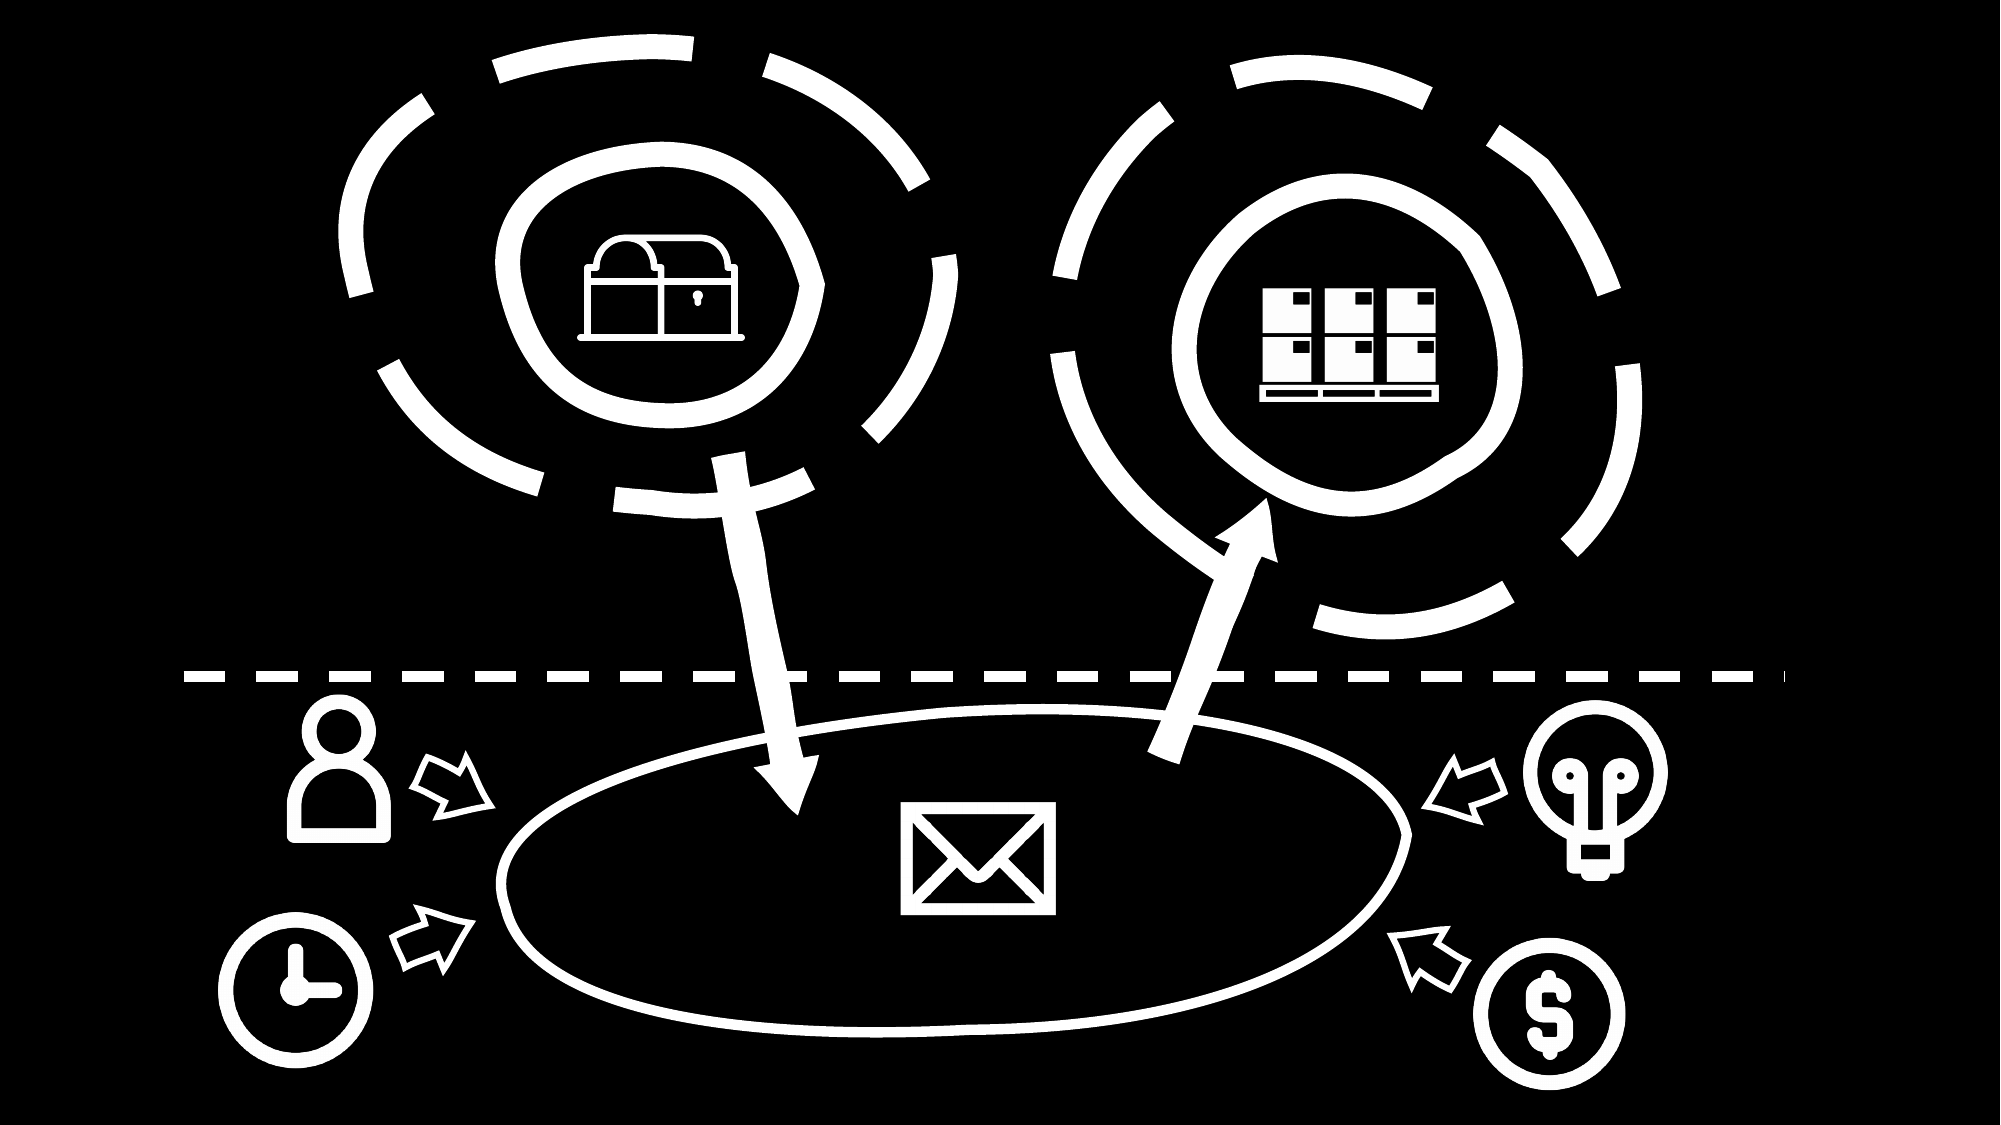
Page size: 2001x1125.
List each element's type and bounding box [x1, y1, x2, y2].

picture [196, 907, 389, 1084]
picture [1243, 239, 1455, 451]
picture [577, 201, 745, 369]
text_box [0, 0, 2000, 1125]
picture [1515, 699, 1689, 893]
picture [246, 674, 421, 857]
picture [885, 765, 1071, 952]
picture [1463, 914, 1637, 1106]
